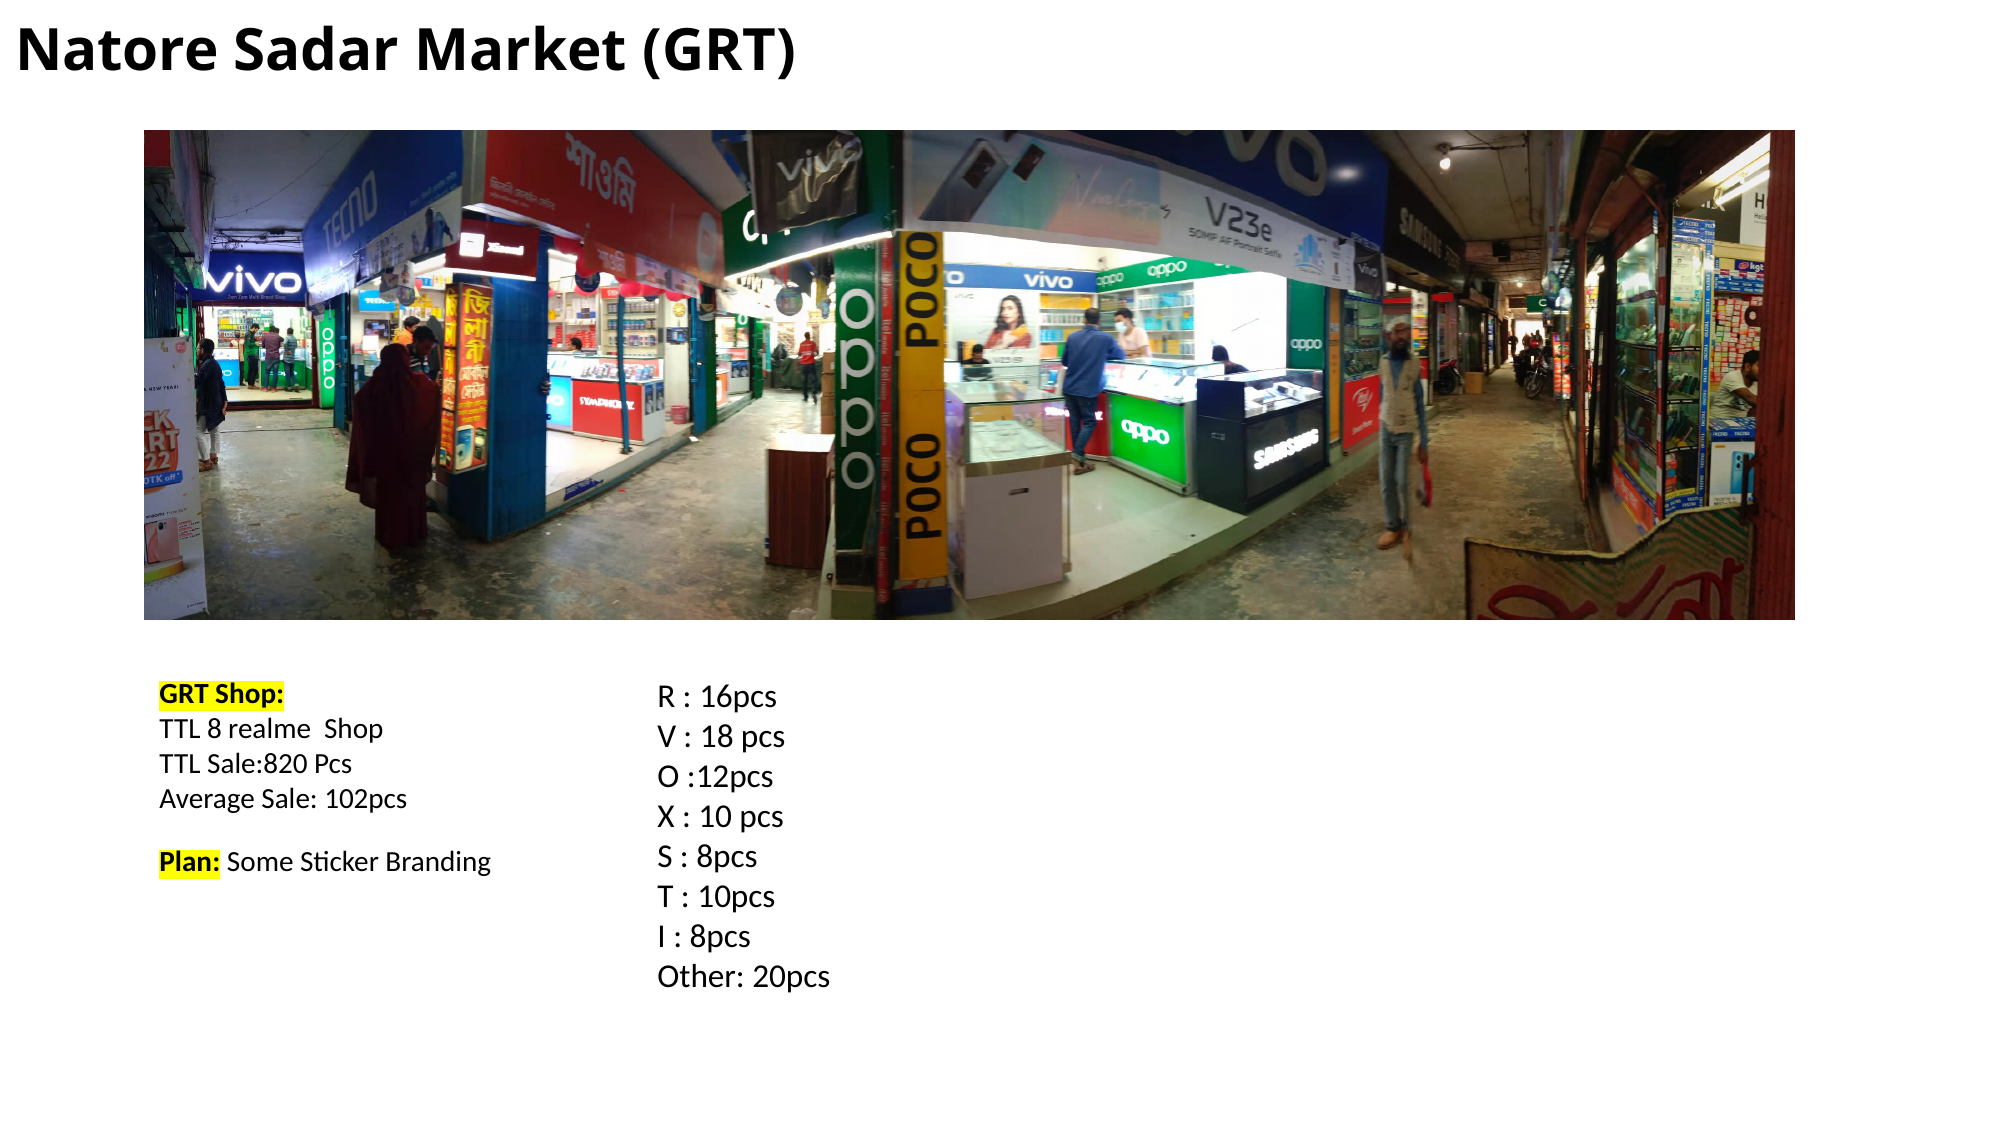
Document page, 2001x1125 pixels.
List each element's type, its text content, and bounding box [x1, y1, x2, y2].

title Natore Sadar Market (GRT) [0, 19, 853, 84]
text_box GRT Shop: TTL 8 realme Shop TTL Sale:820 Pcs Average Sale: 102pcs [144, 666, 642, 822]
text_box Plan: Some Sticker Branding [144, 835, 642, 886]
text_box R : 16pcs V : 18 pcs O :12pcs X : 10 pcs S : 8pcs T : 10pcs I : 8pcs Other: 20pcs [642, 666, 1005, 1001]
picture [144, 130, 1795, 620]
